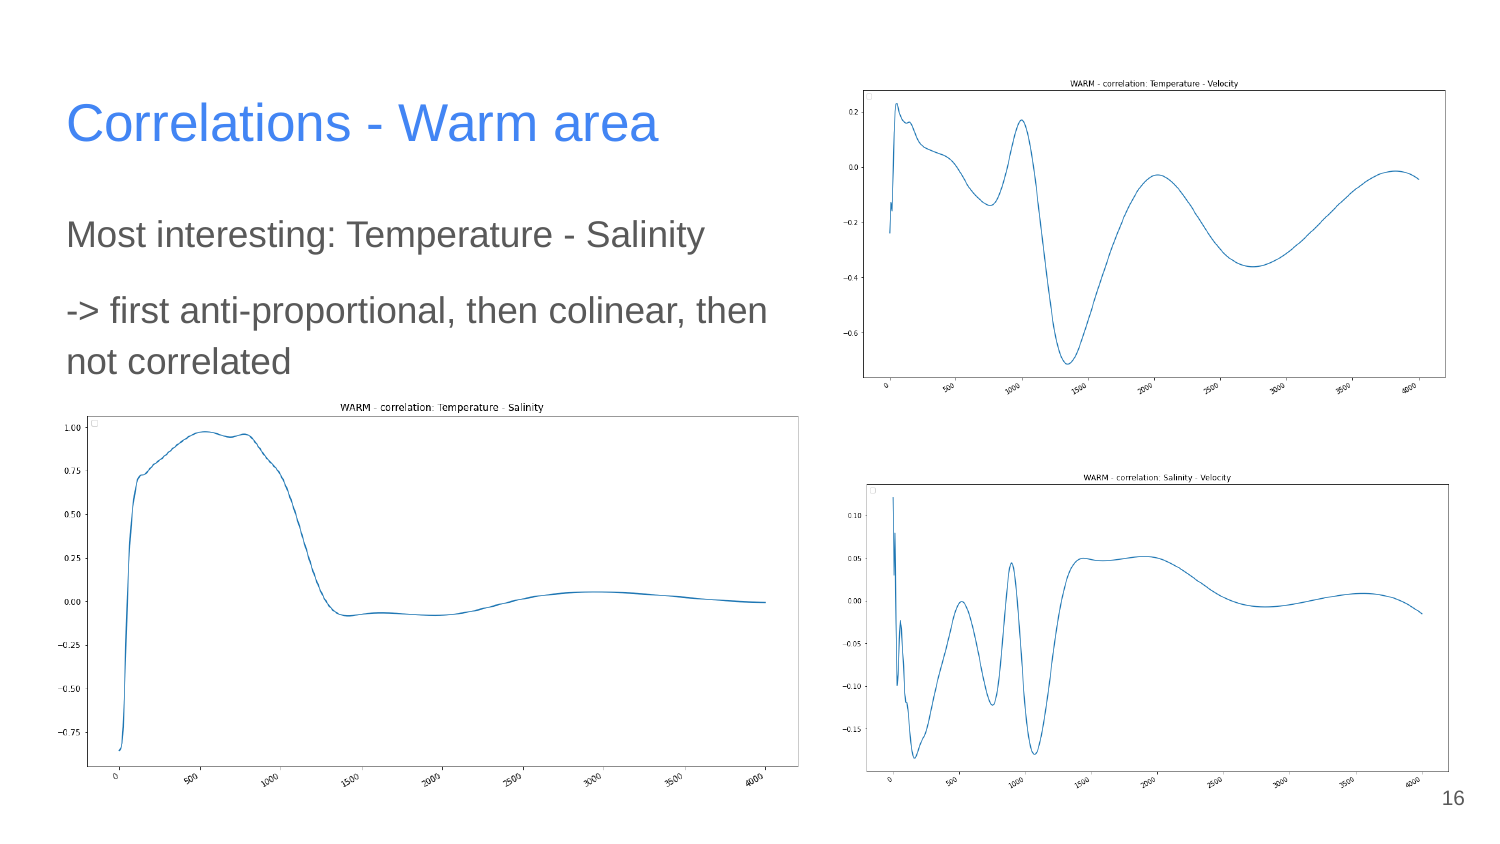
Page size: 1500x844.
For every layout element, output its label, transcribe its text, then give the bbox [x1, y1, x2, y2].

picture [838, 74, 1450, 400]
picture [837, 469, 1452, 795]
list Most interesting: Temperature - Salinity -> first anti-proportional, then colinear, then not correlated [51, 189, 833, 398]
picture [50, 397, 802, 795]
title Correlations - Warm area [51, 72, 1449, 167]
slide_number ‹#› [1389, 764, 1480, 830]
